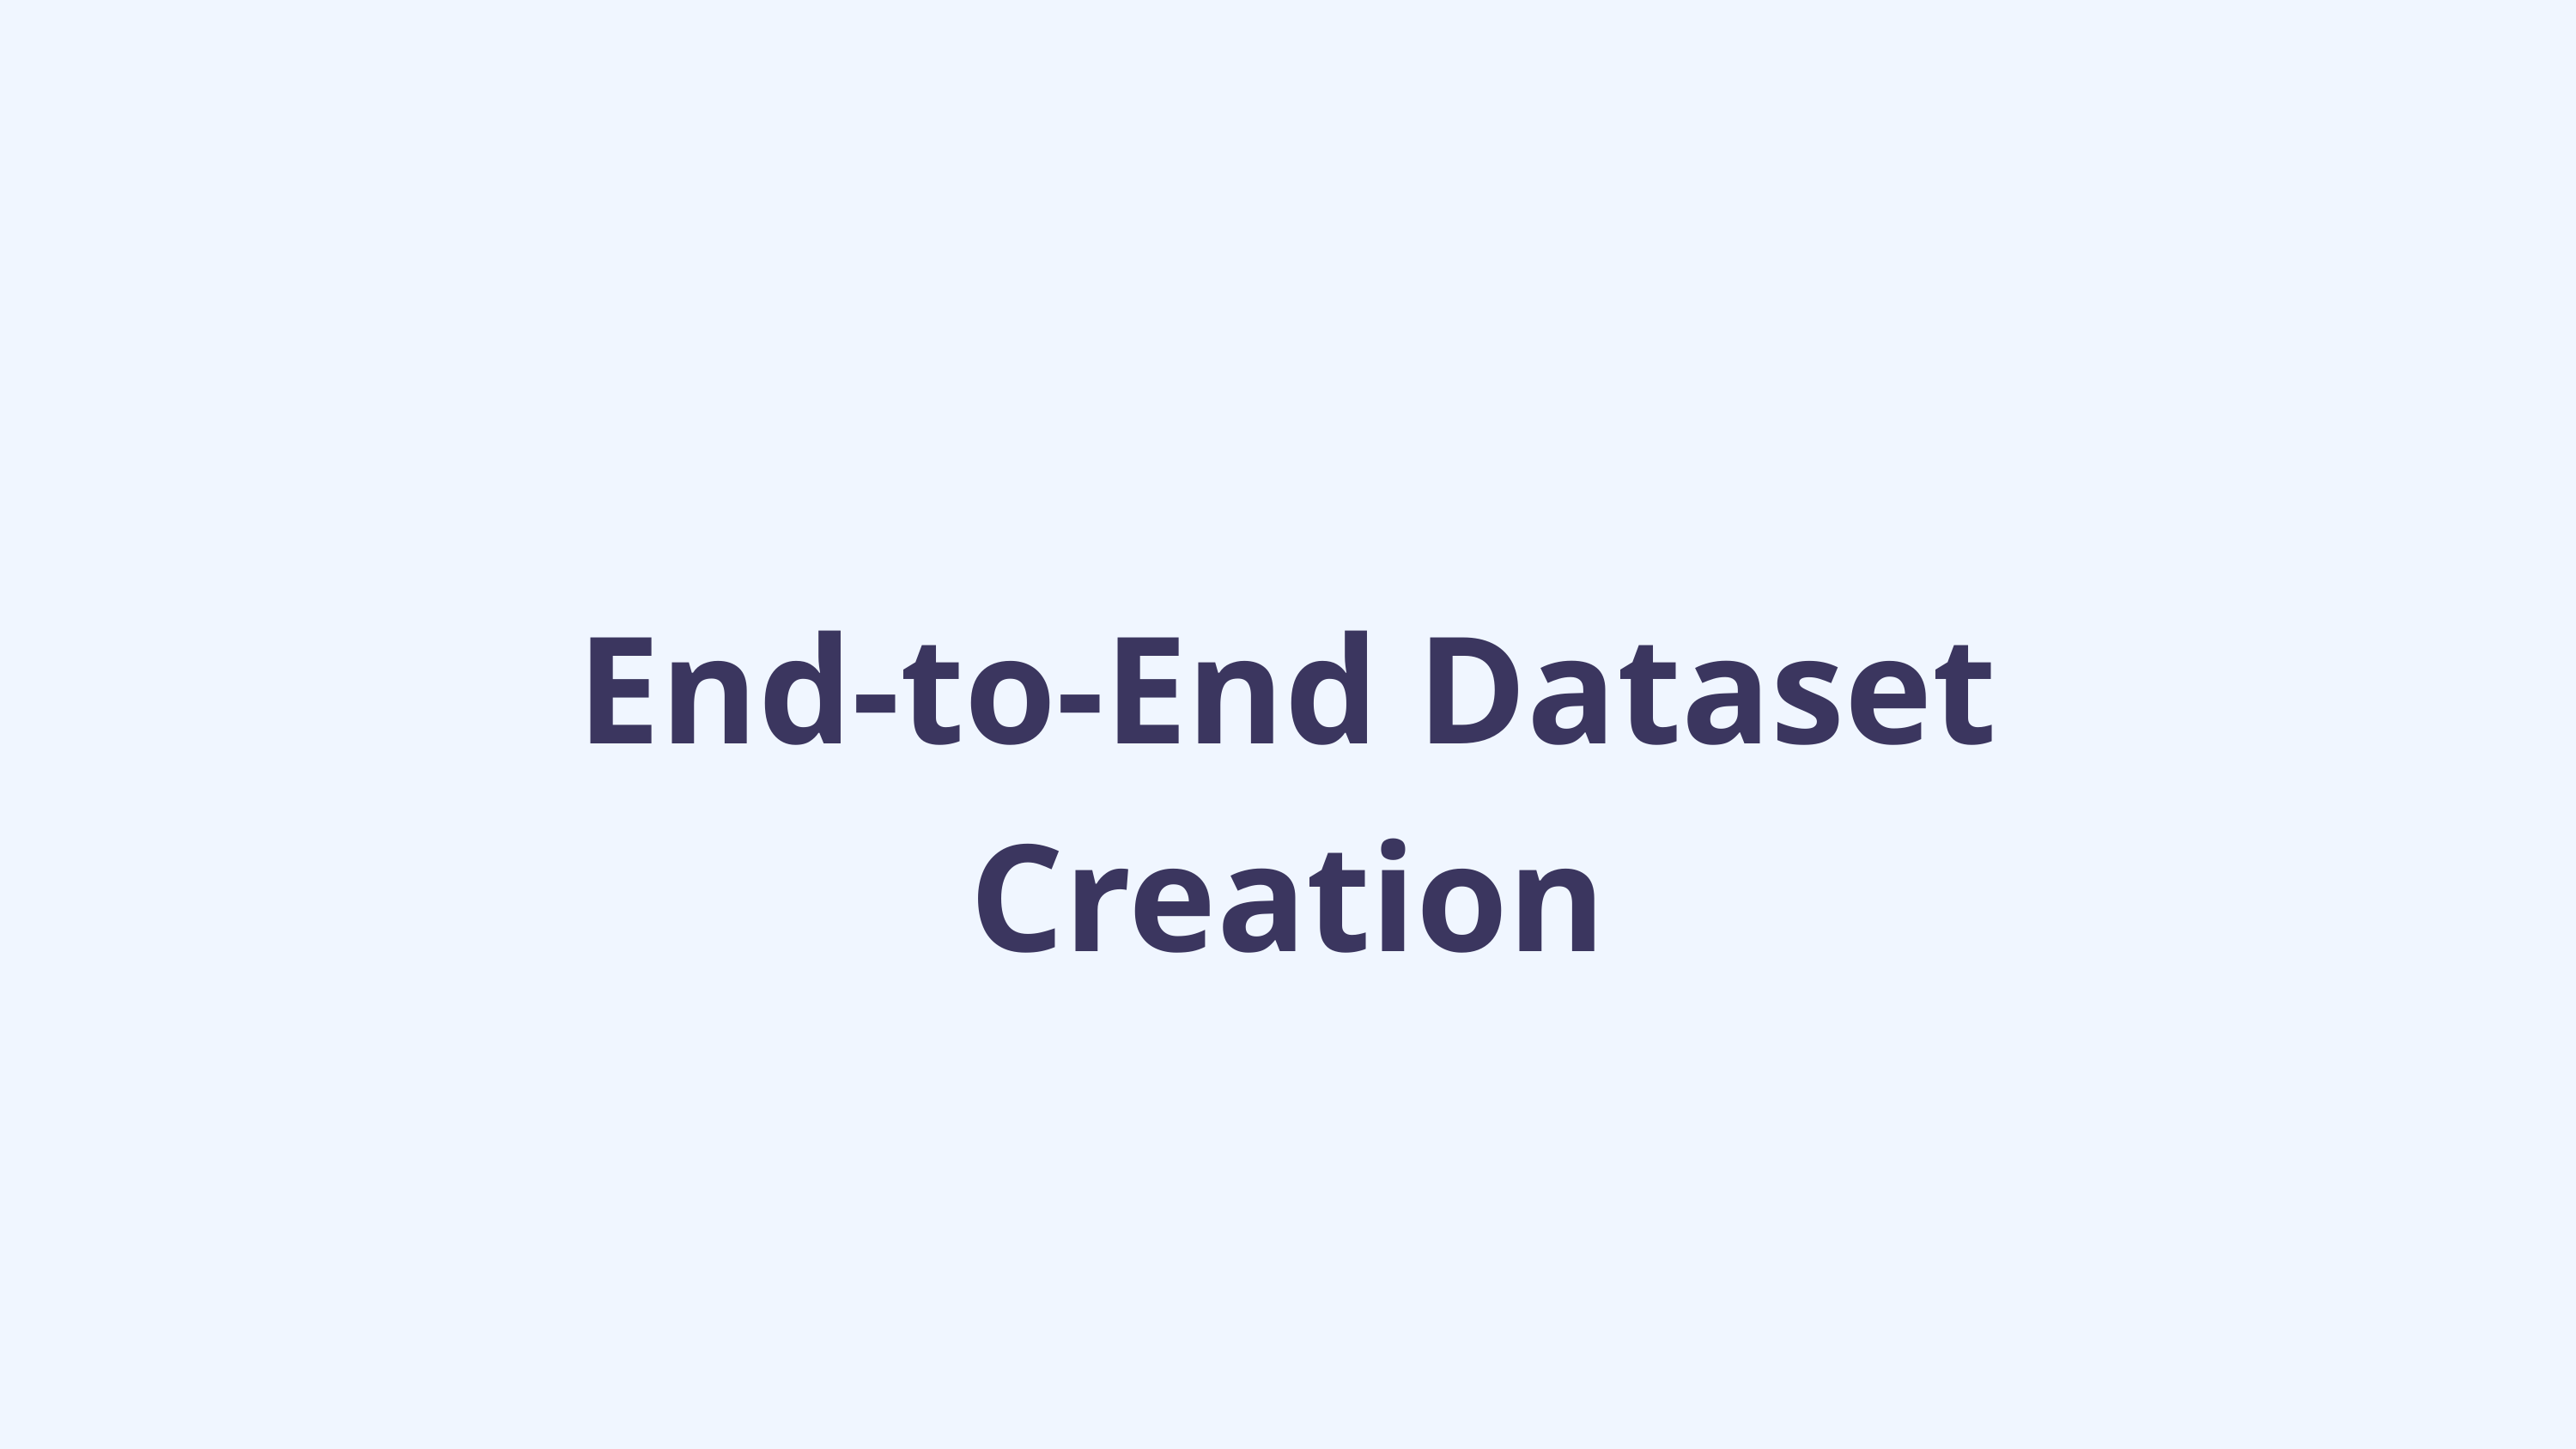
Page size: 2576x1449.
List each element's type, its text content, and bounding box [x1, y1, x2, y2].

text_box End-to-End Dataset Creation [246, 566, 2330, 982]
